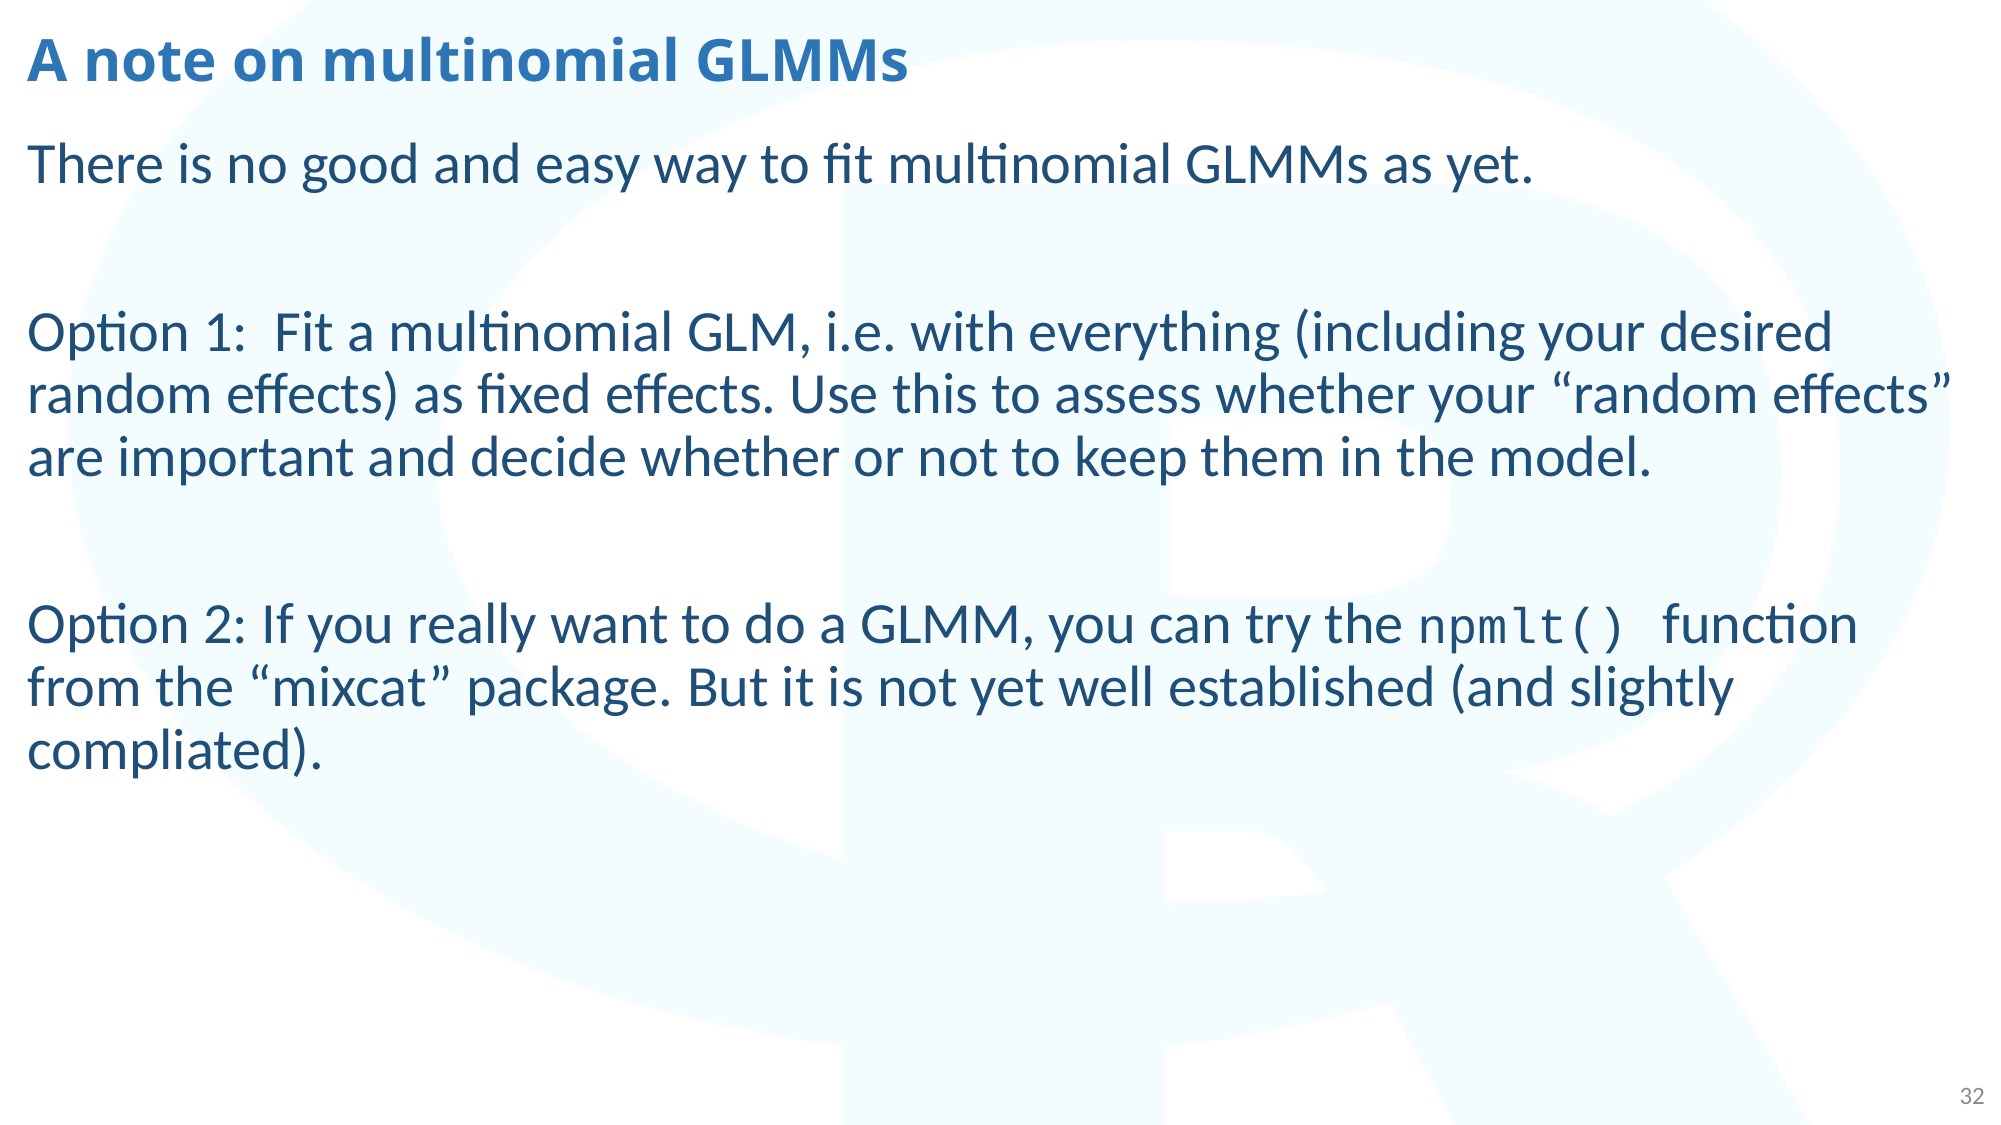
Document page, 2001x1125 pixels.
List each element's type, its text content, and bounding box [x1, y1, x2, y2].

list There is no good and easy way to fit multinomial GLMMs as yet. Option 1: Fit a multinomial GLM, i.e. with everything (including your desired random effects) as fixed effects. Use this to assess whether your “random effects” are important and decide whether or not to keep them in the model. Option 2: If you really want to do a GLMM, you can try the npmlt() function from the “mixcat” package. But it is not yet well established (and slightly compliated). [12, 125, 1988, 1123]
slide_number 32 [1550, 1065, 2000, 1125]
title A note on multinomial GLMMs [12, 17, 1988, 108]
